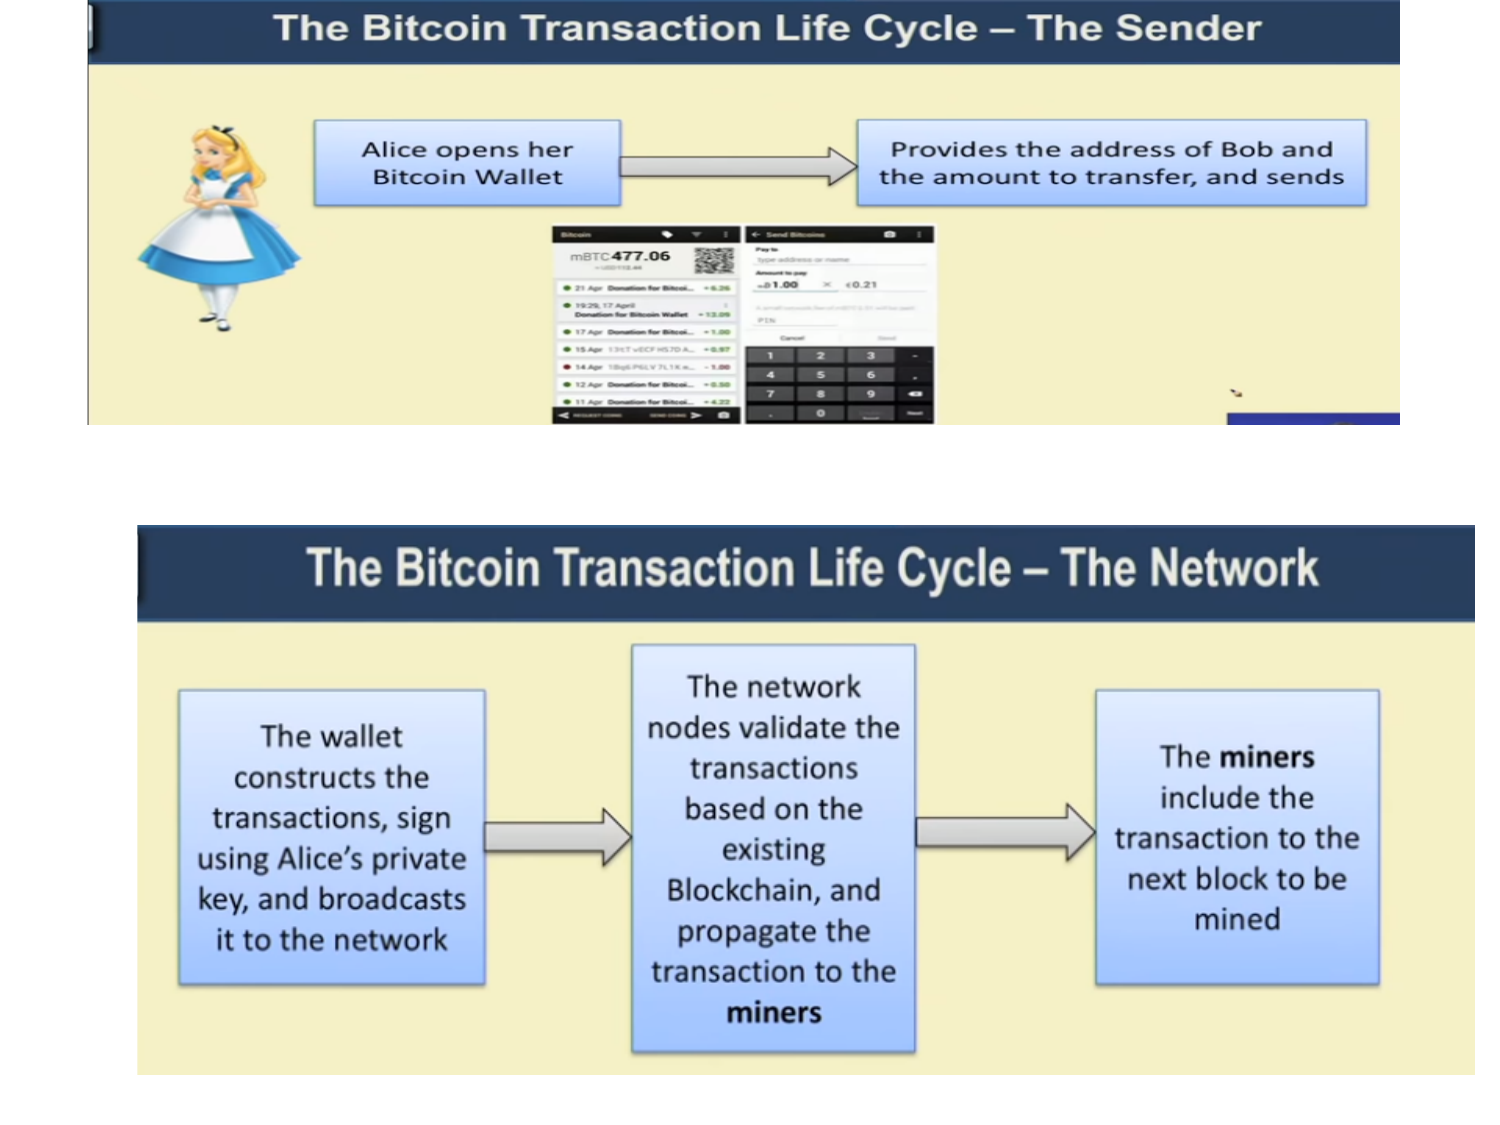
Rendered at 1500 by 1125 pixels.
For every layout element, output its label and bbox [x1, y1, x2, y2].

picture [87, 0, 1401, 426]
picture [137, 524, 1476, 1076]
